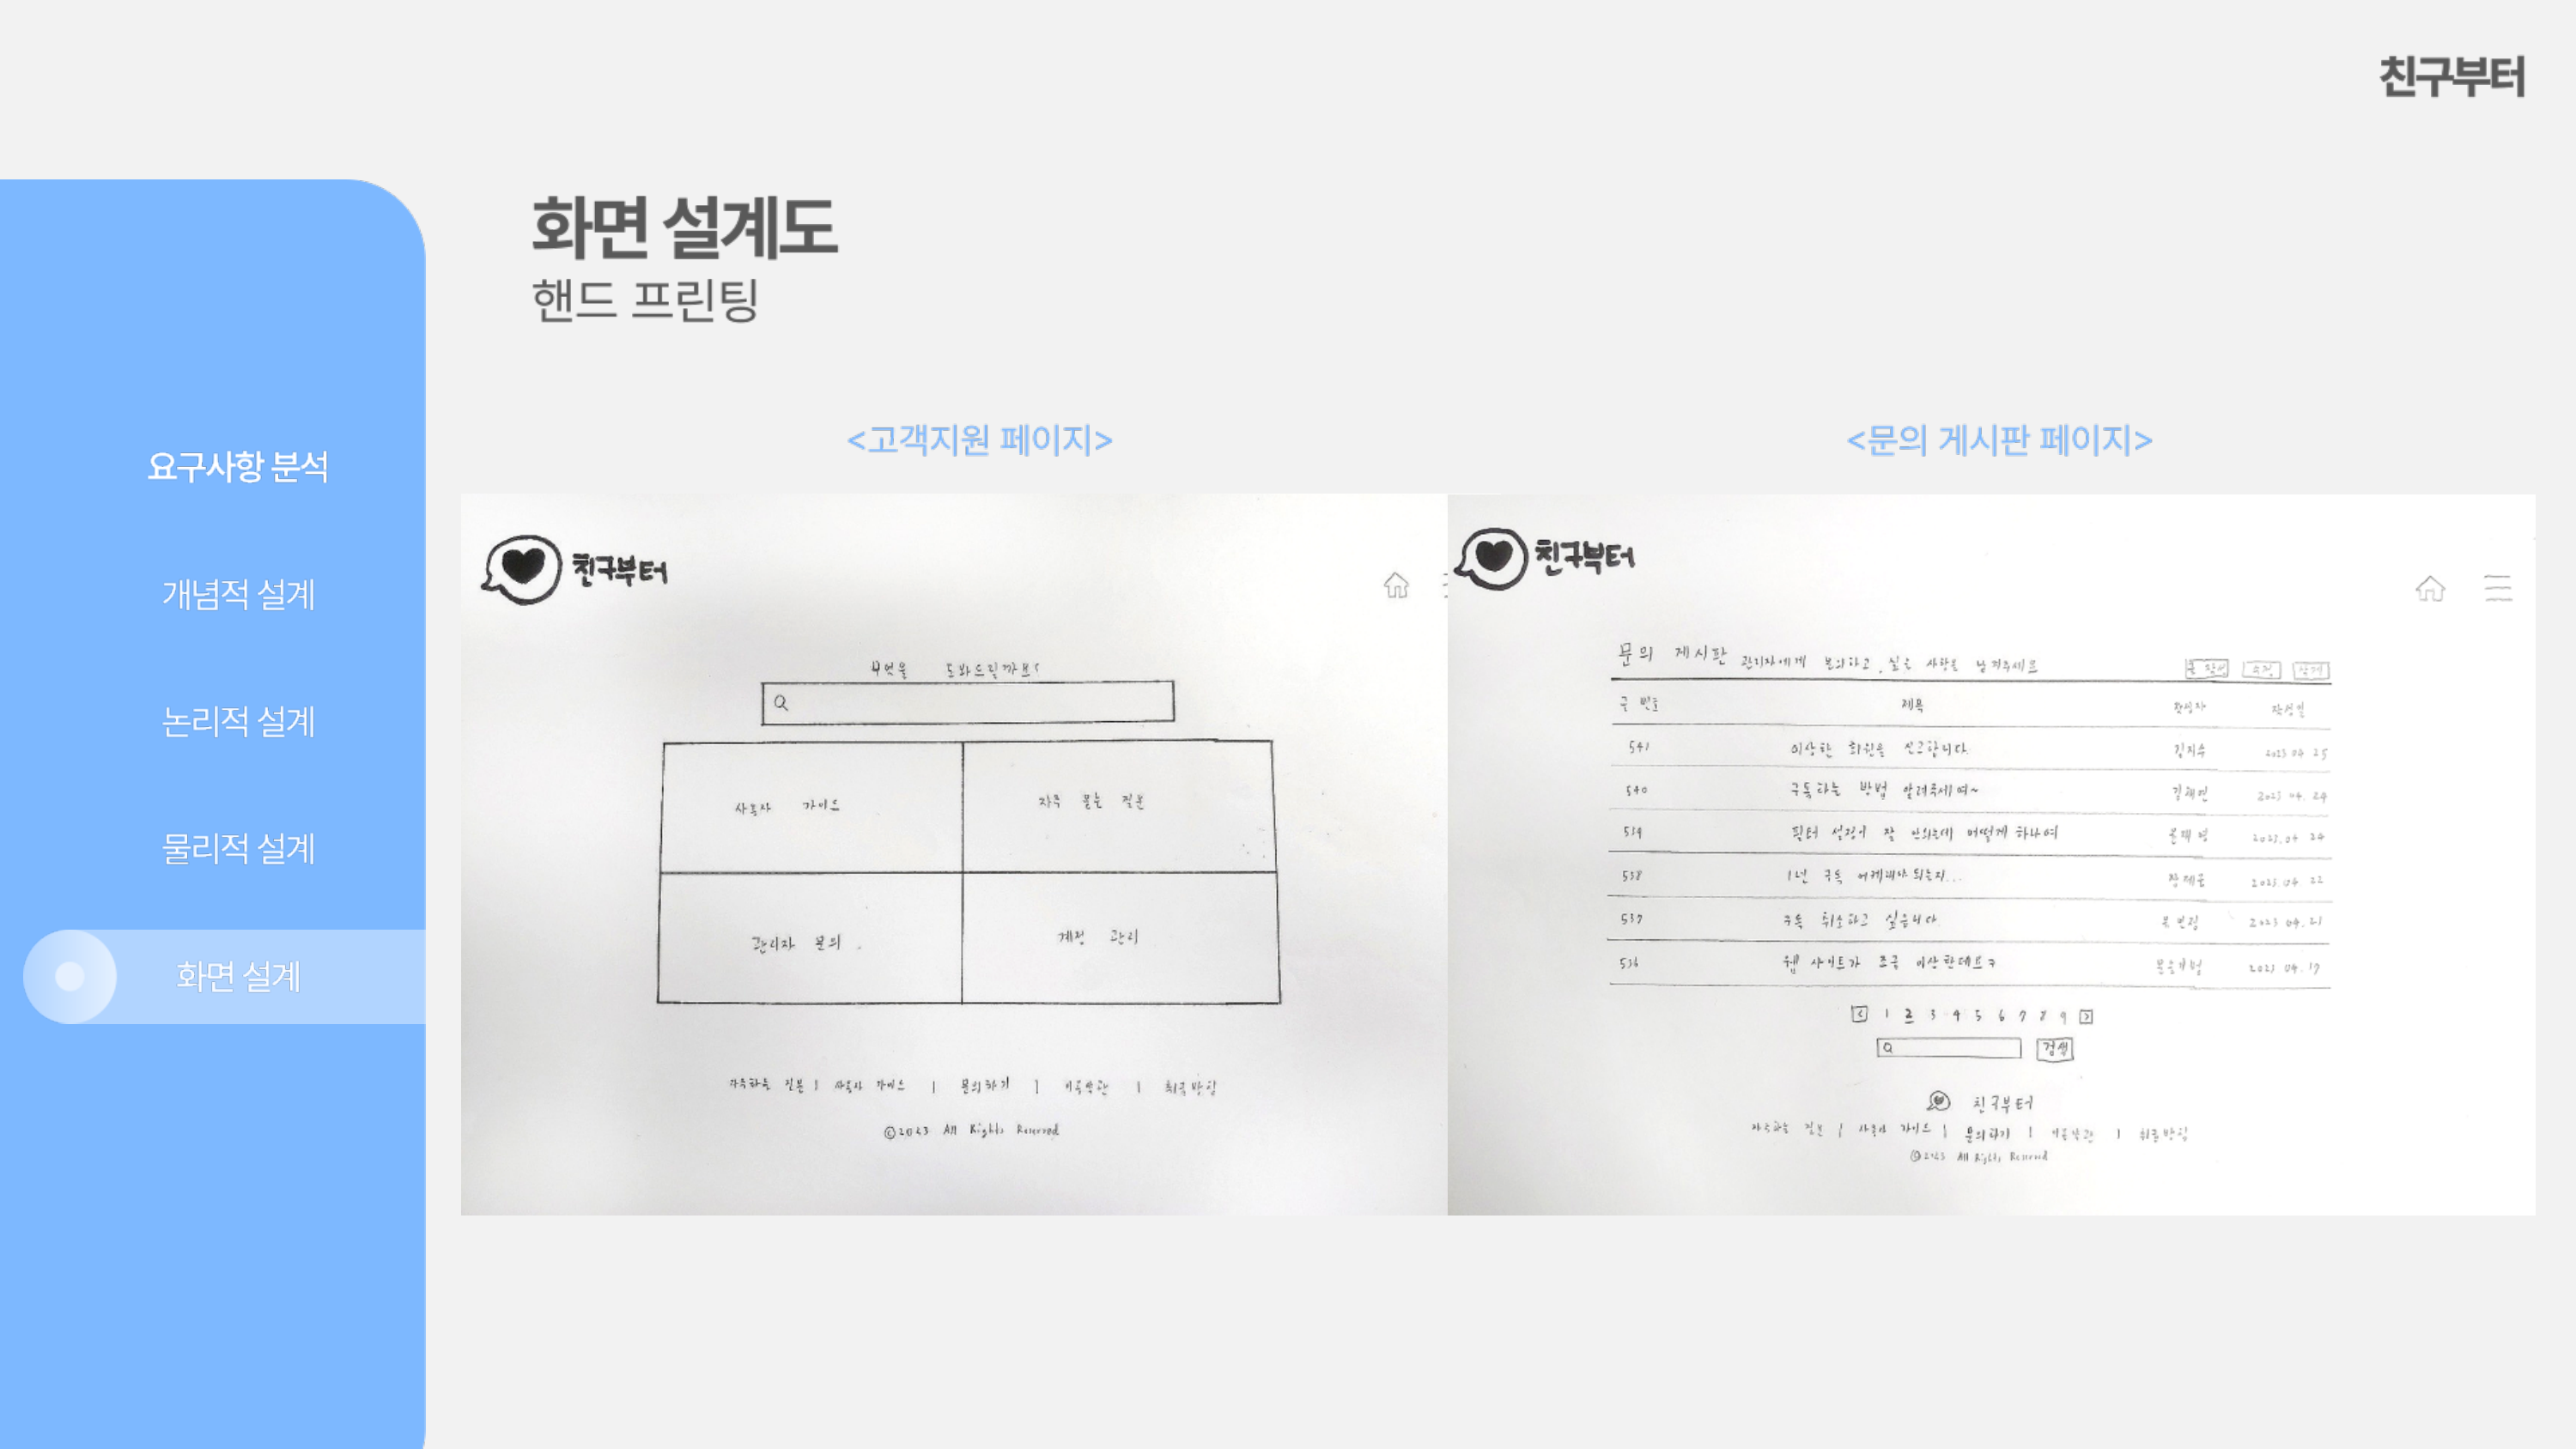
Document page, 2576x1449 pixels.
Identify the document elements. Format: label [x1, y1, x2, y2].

text_box [0, 179, 426, 1449]
picture [2283, 39, 2546, 118]
picture [70, 437, 346, 501]
picture [1795, 410, 2168, 474]
text_box [1447, 494, 2537, 1216]
text_box [460, 494, 1448, 1216]
picture [70, 946, 317, 1010]
picture [70, 819, 331, 883]
picture [520, 168, 869, 369]
picture [70, 692, 331, 755]
picture [70, 564, 331, 628]
picture [829, 410, 1129, 474]
text_box [23, 930, 426, 1024]
